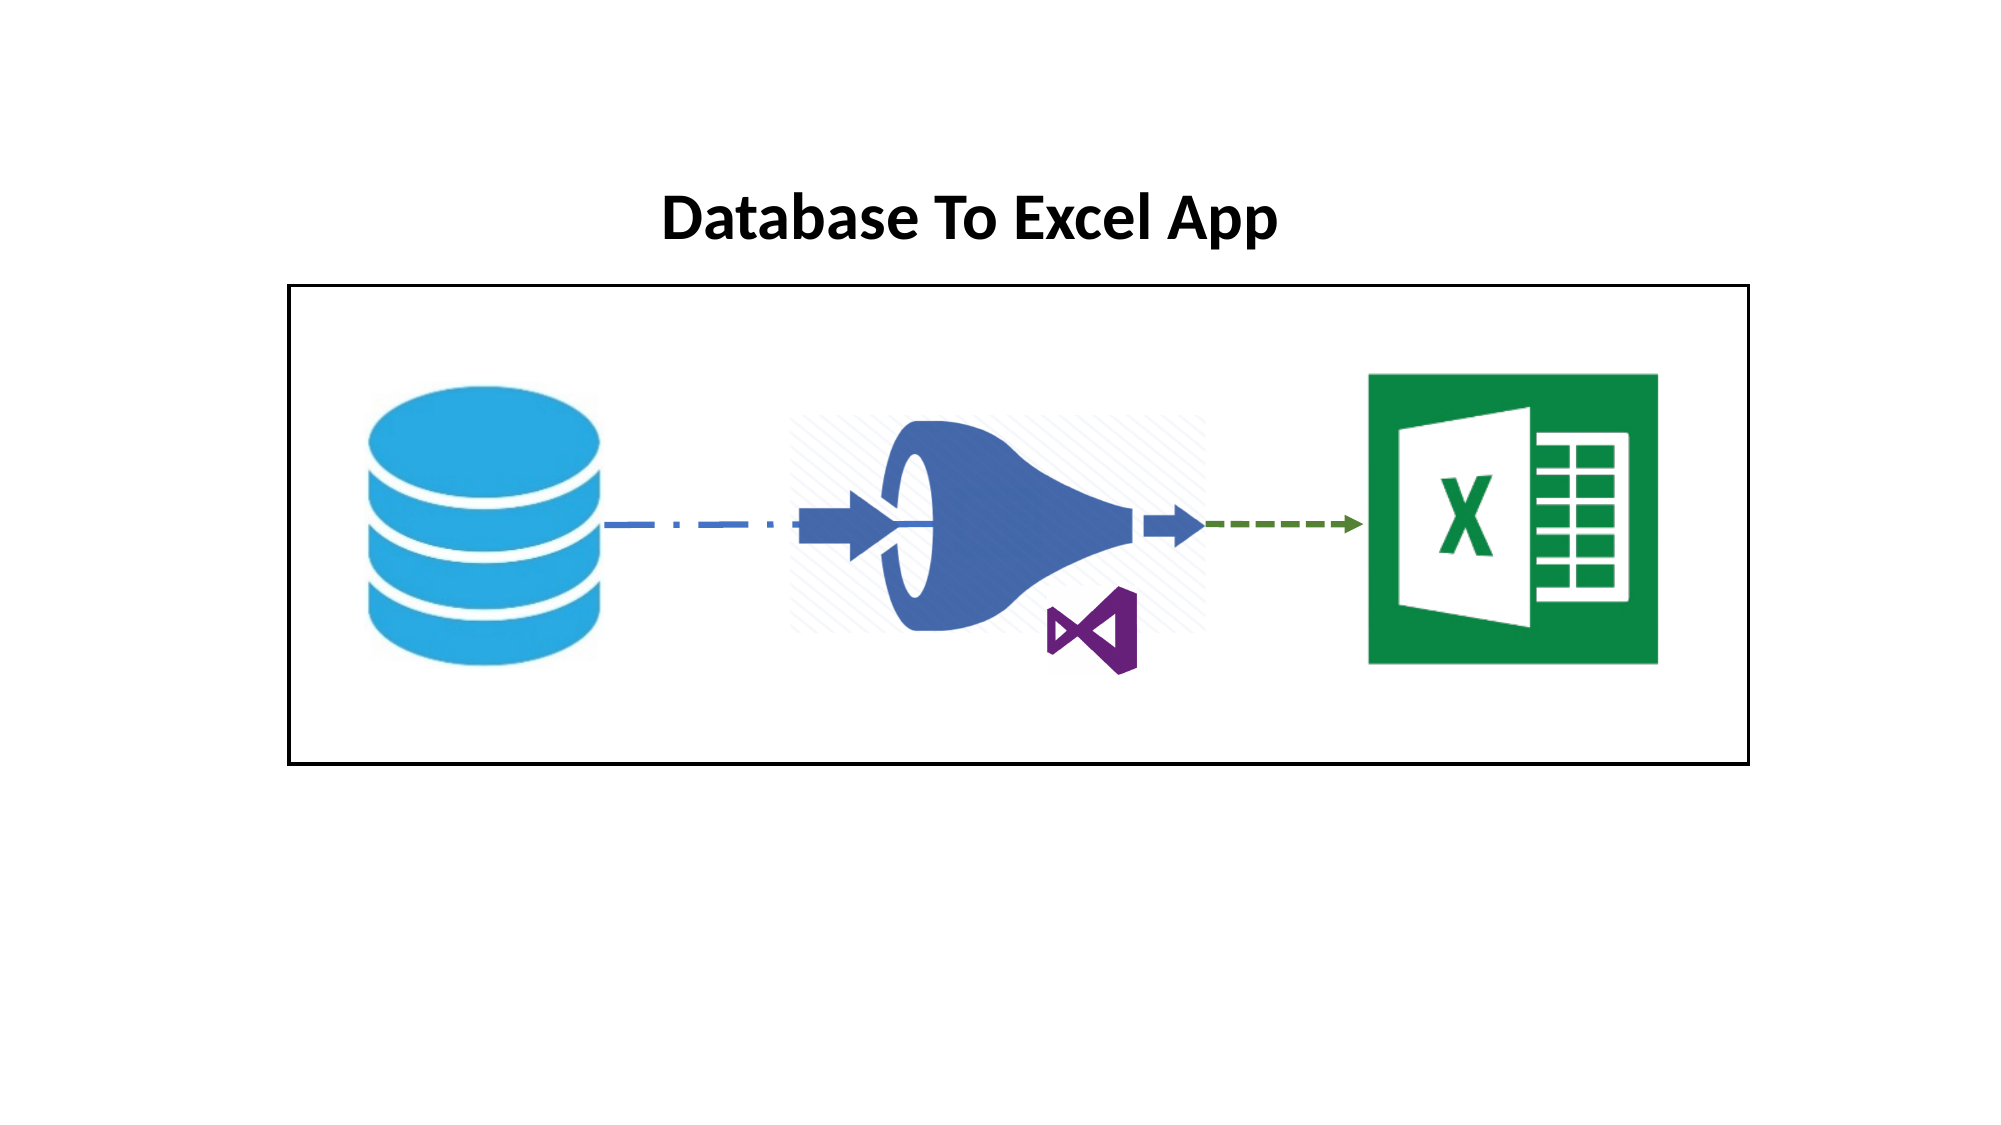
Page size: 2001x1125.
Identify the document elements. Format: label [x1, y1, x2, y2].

text_box [288, 165, 1749, 764]
